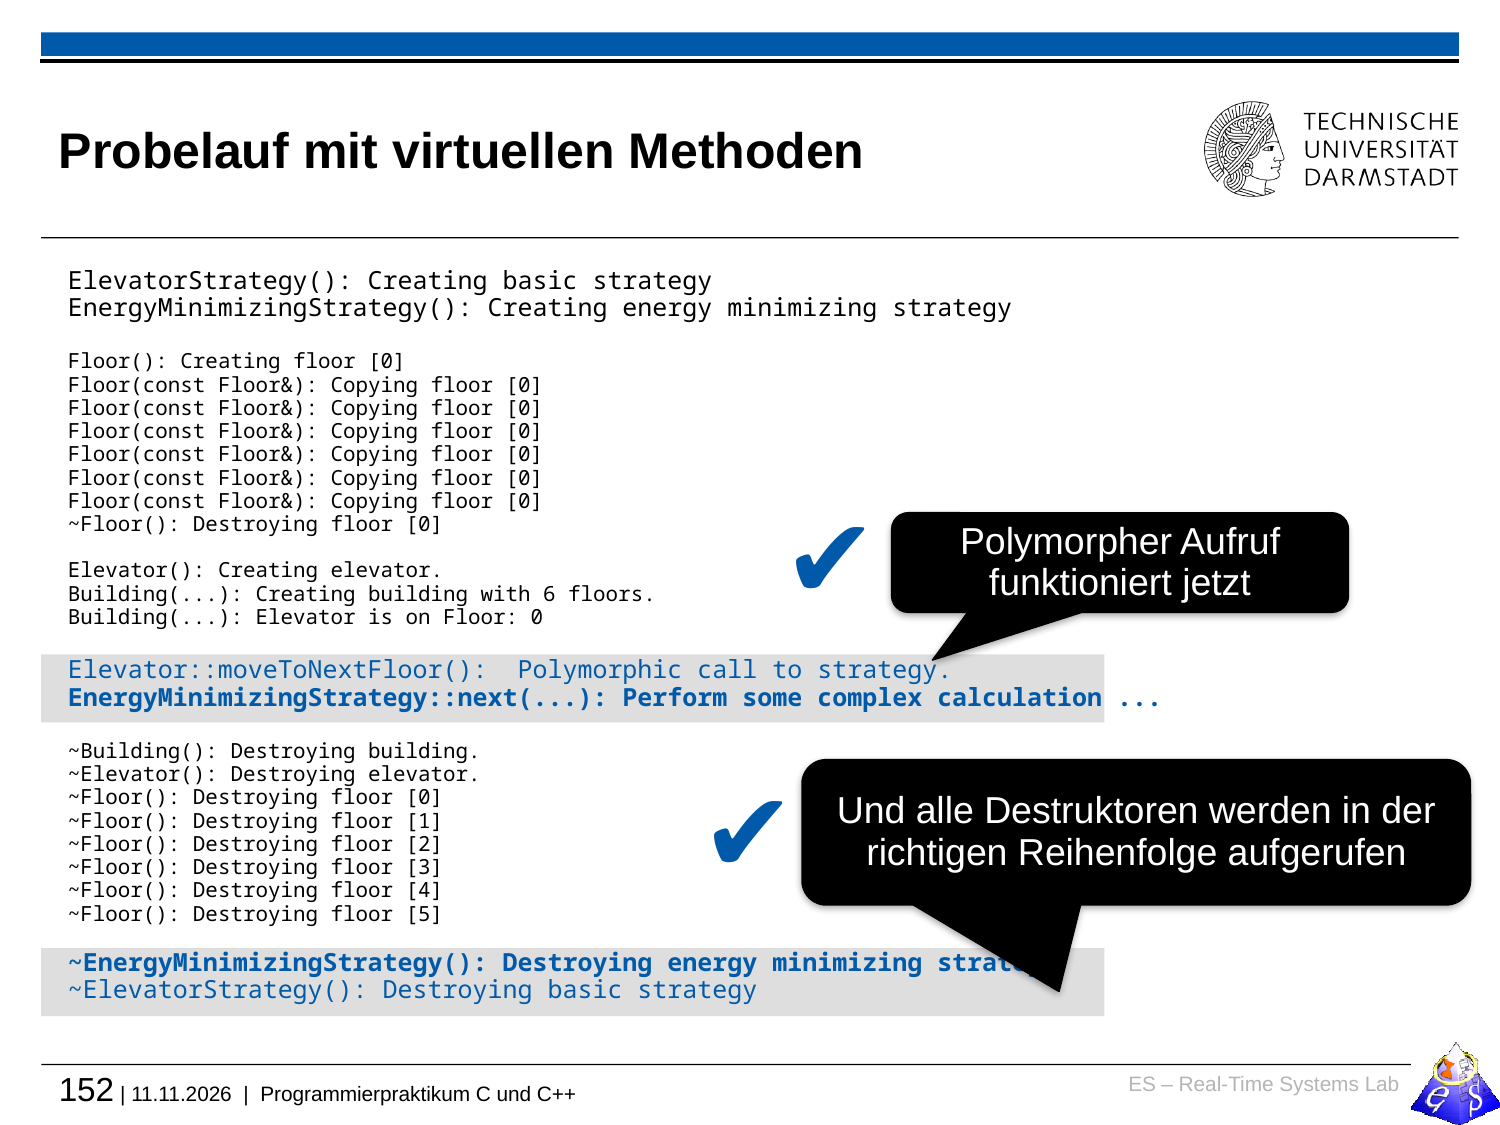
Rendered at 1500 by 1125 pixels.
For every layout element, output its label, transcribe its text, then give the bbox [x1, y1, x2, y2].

picture [1187, 84, 1483, 214]
text_box ✔ [686, 764, 811, 905]
text_box [41, 948, 1105, 1017]
text_box [41, 654, 53, 723]
picture [1411, 1041, 1500, 1125]
text_box ElevatorStrategy(): Creating basic strategy EnergyMinimizingStrategy(): Creating energy minimizing strategy Floor(): Creating floor [0] Floor(const Floor&): Copying floor [0] Floor(const Floor&): Copying floor [0] Floor(const Floor&): Copying floor [0] Floor(const Floor&): Copying floor [0] Floor(const Floor&): Copying floor [0] Floor(const Floor&): Copying floor [0] ~Floor(): Destroying floor [0] Elevator(): Creating elevator. Building(...): Creating building with 6 floors. Building(...): Elevator is on Floor: 0 Elevator::moveToNextFloor(): Polymorphic call to strategy. EnergyMinimizingStrategy::next(...): Perform some complex calculation ... ~Building(): Destroying building. ~Elevator(): Destroying elevator. ~Floor(): Destroying floor [0] ~Floor(): Destroying floor [1] ~Floor(): Destroying floor [2] ~Floor(): Destroying floor [3] ~Floor(): Destroying floor [4] ~Floor(): Destroying floor [5] ~EnergyMinimizingStrategy(): Destroying energy minimizing strategy ~ElevatorStrategy(): Destroying basic strategy [53, 259, 1306, 1012]
text_box Polymorpher Aufruf funktioniert jetzt [893, 511, 1350, 661]
title Probelauf mit virtuellen Methoden [58, 80, 1187, 218]
text_box ✔ [769, 490, 893, 632]
text_box Und alle Destruktoren werden in der richtigen Reihenfolge aufgerufen [811, 758, 1472, 993]
